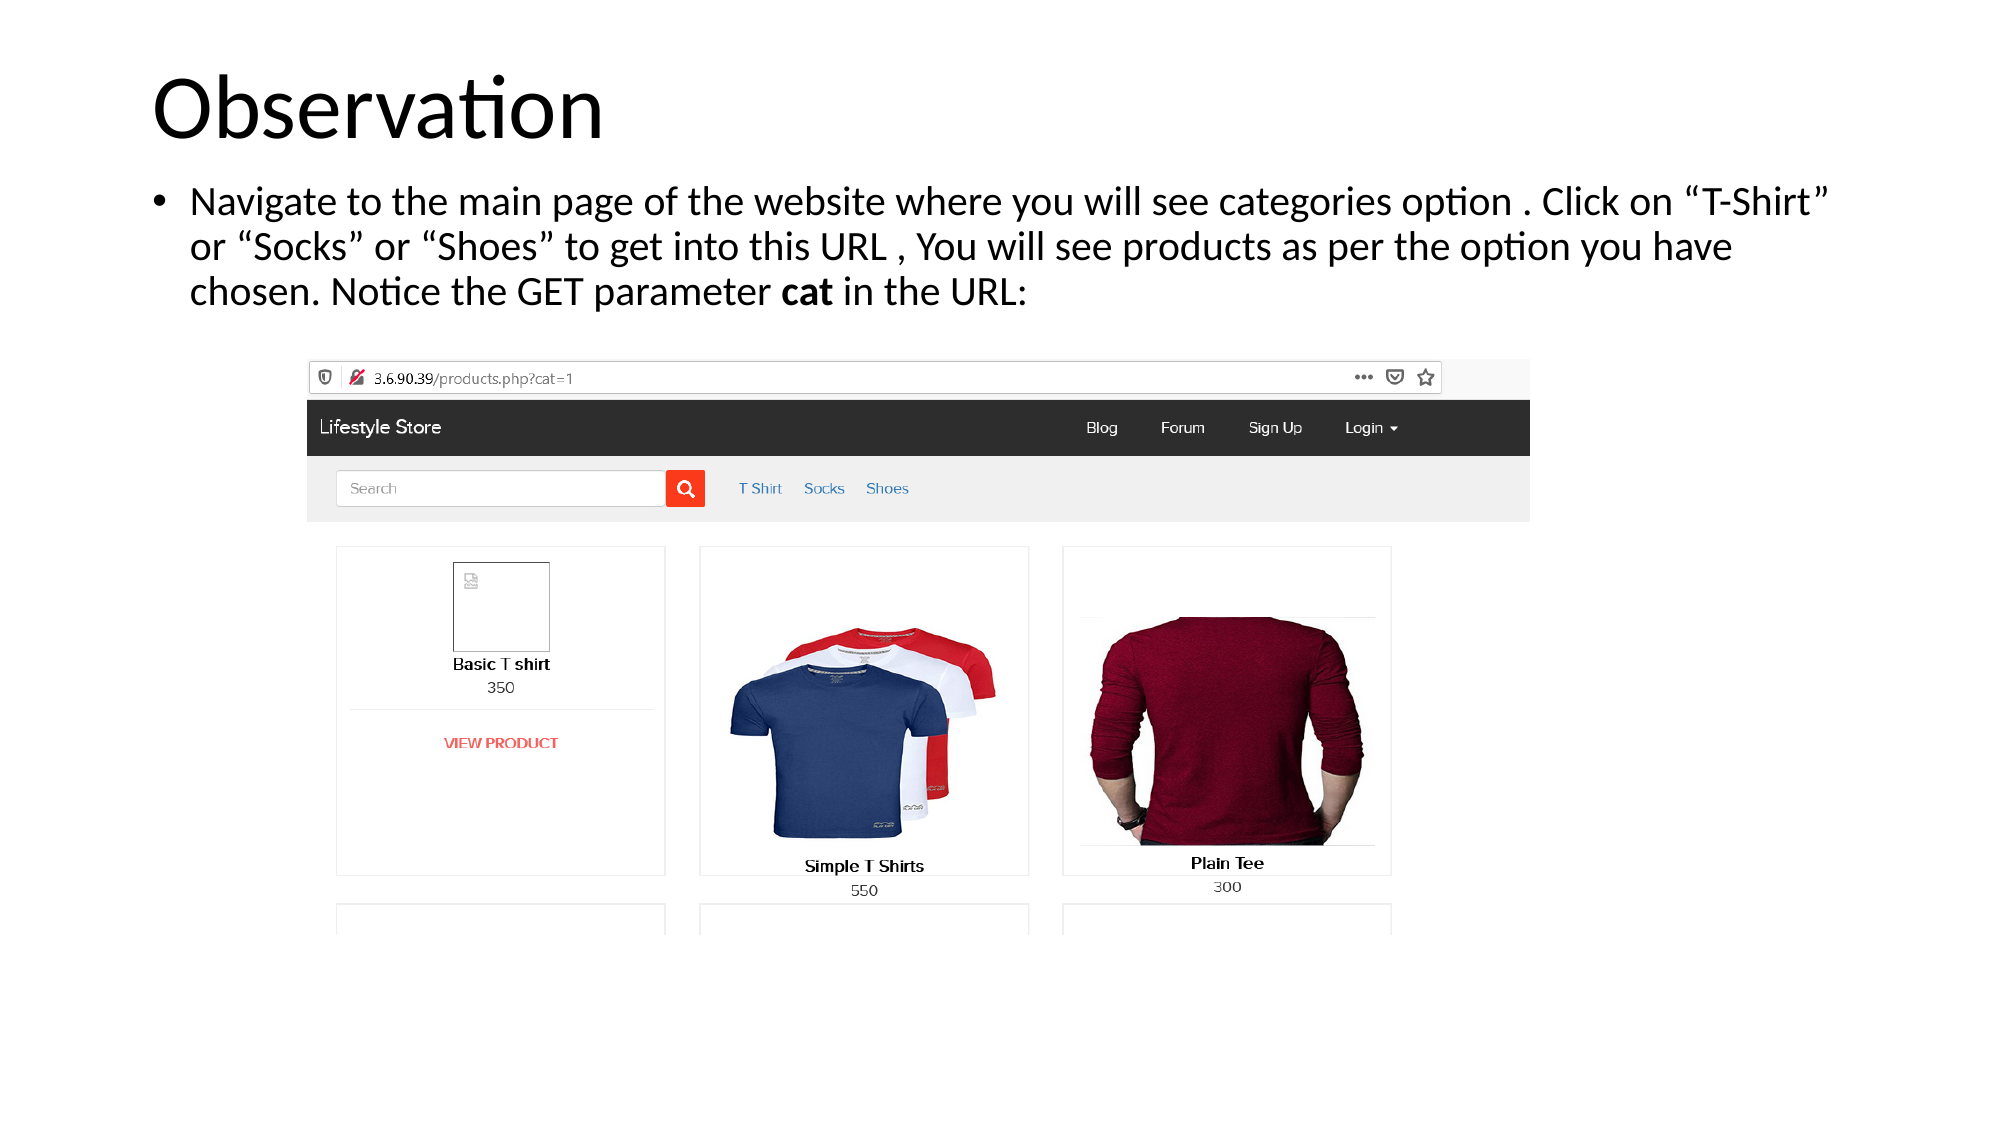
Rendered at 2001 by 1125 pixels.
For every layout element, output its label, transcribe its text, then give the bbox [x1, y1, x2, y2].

list Navigate to the main page of the website where you will see categories option . Click on “T-Shirt” or “Socks” or “Shoes” to get into this URL , You will see products as per the option you have chosen. Notice the GET parameter cat in the URL: [137, 172, 1863, 887]
title Observation [137, 0, 1863, 172]
picture [306, 359, 1530, 935]
